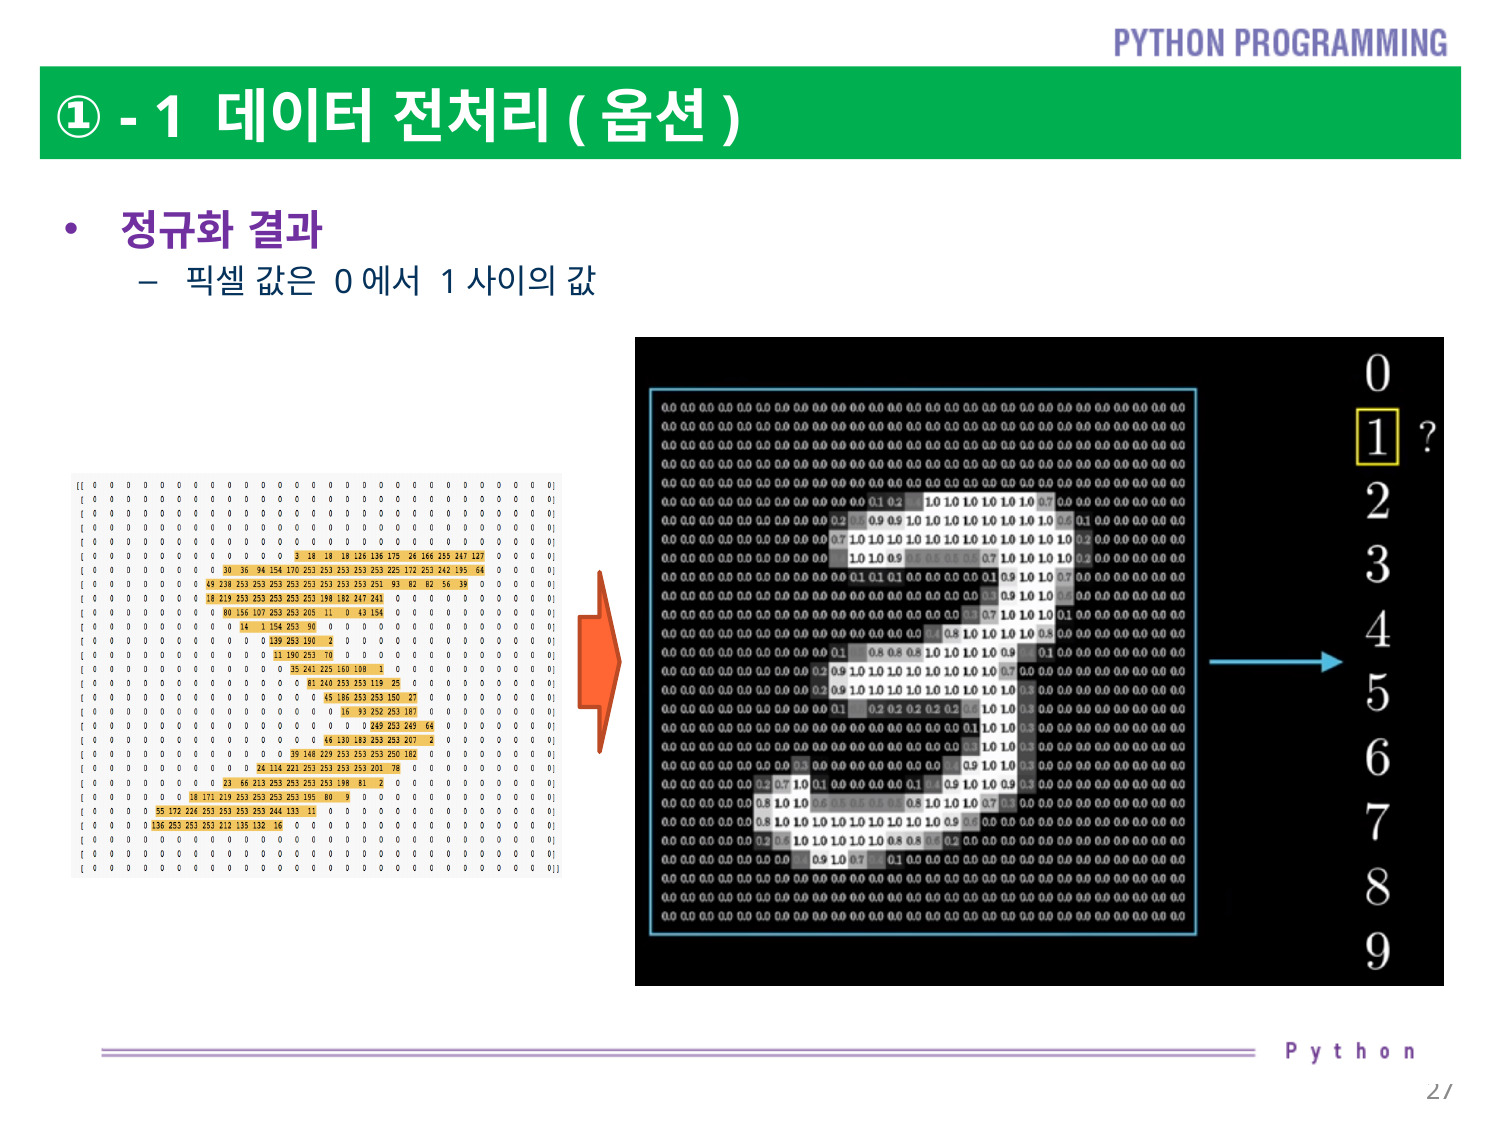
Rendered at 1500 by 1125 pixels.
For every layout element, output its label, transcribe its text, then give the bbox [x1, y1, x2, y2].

title ① - 1 데이터 전처리(옵션) [39, 76, 1444, 152]
picture [635, 336, 1445, 986]
list 정규화 결과 픽셀 값은 0에서 1사이의 값 [48, 195, 1461, 1041]
picture [70, 473, 562, 879]
slide_number 27 [1119, 1071, 1470, 1112]
text_box [577, 569, 622, 755]
picture [18, 1020, 1483, 1084]
picture [1106, 13, 1462, 66]
